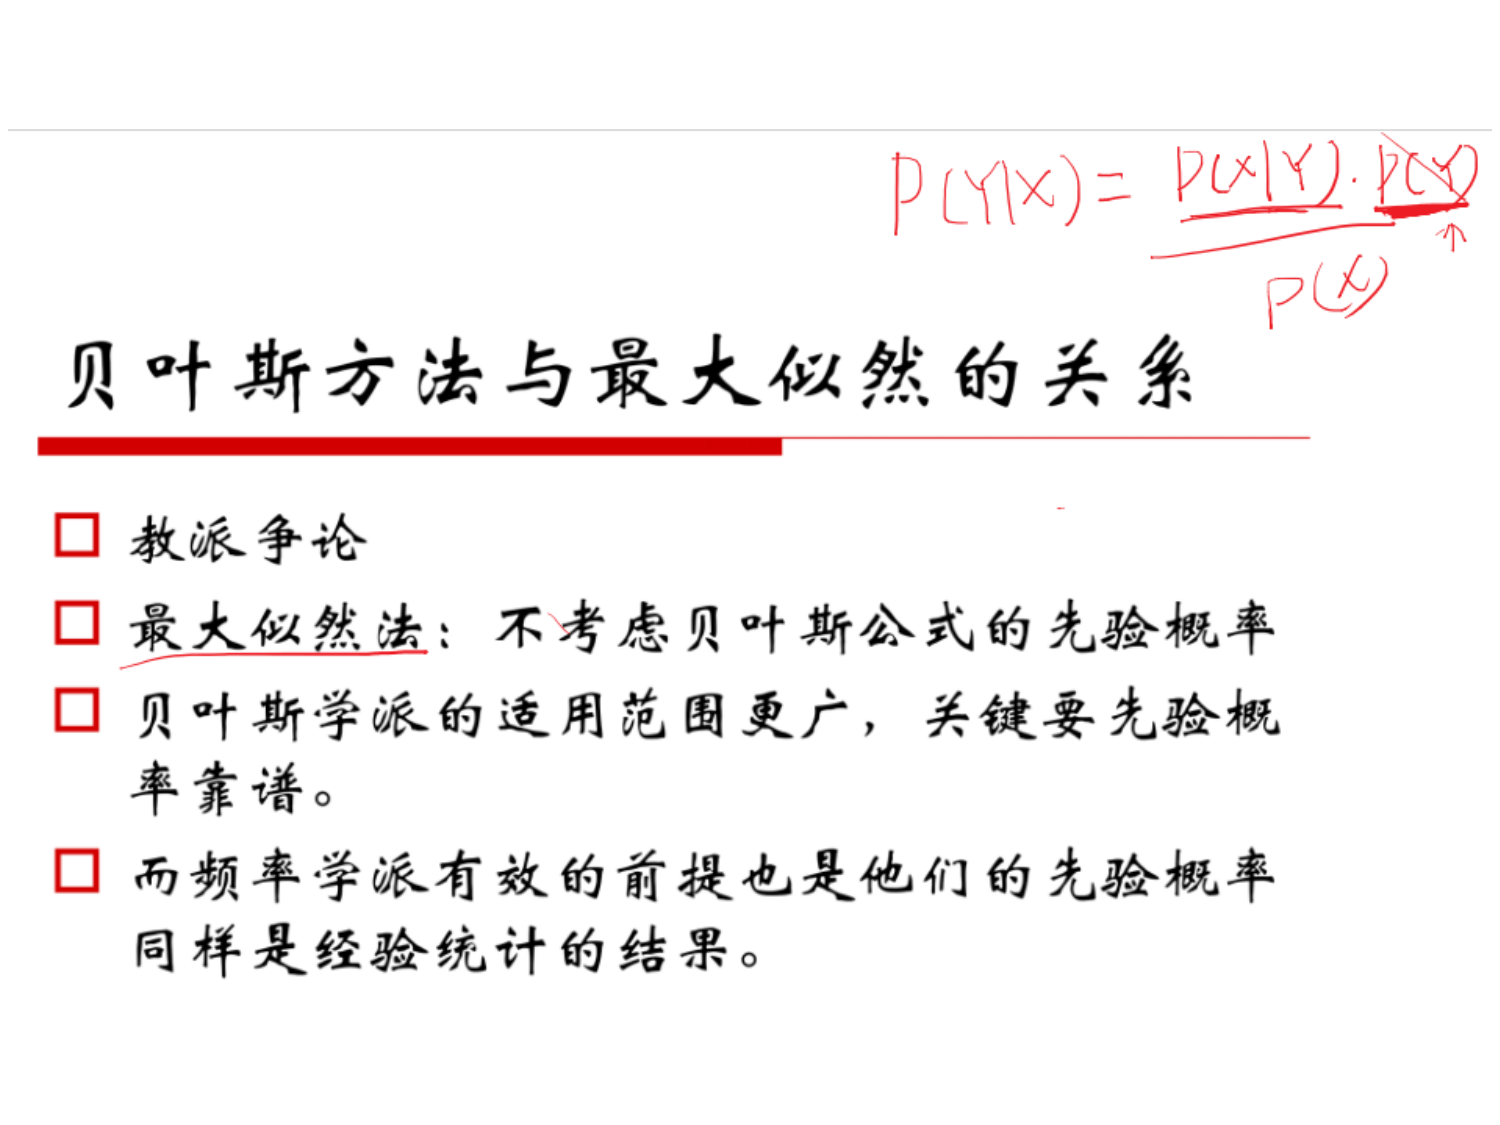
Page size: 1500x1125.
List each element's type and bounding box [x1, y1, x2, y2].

picture [8, 127, 1492, 998]
